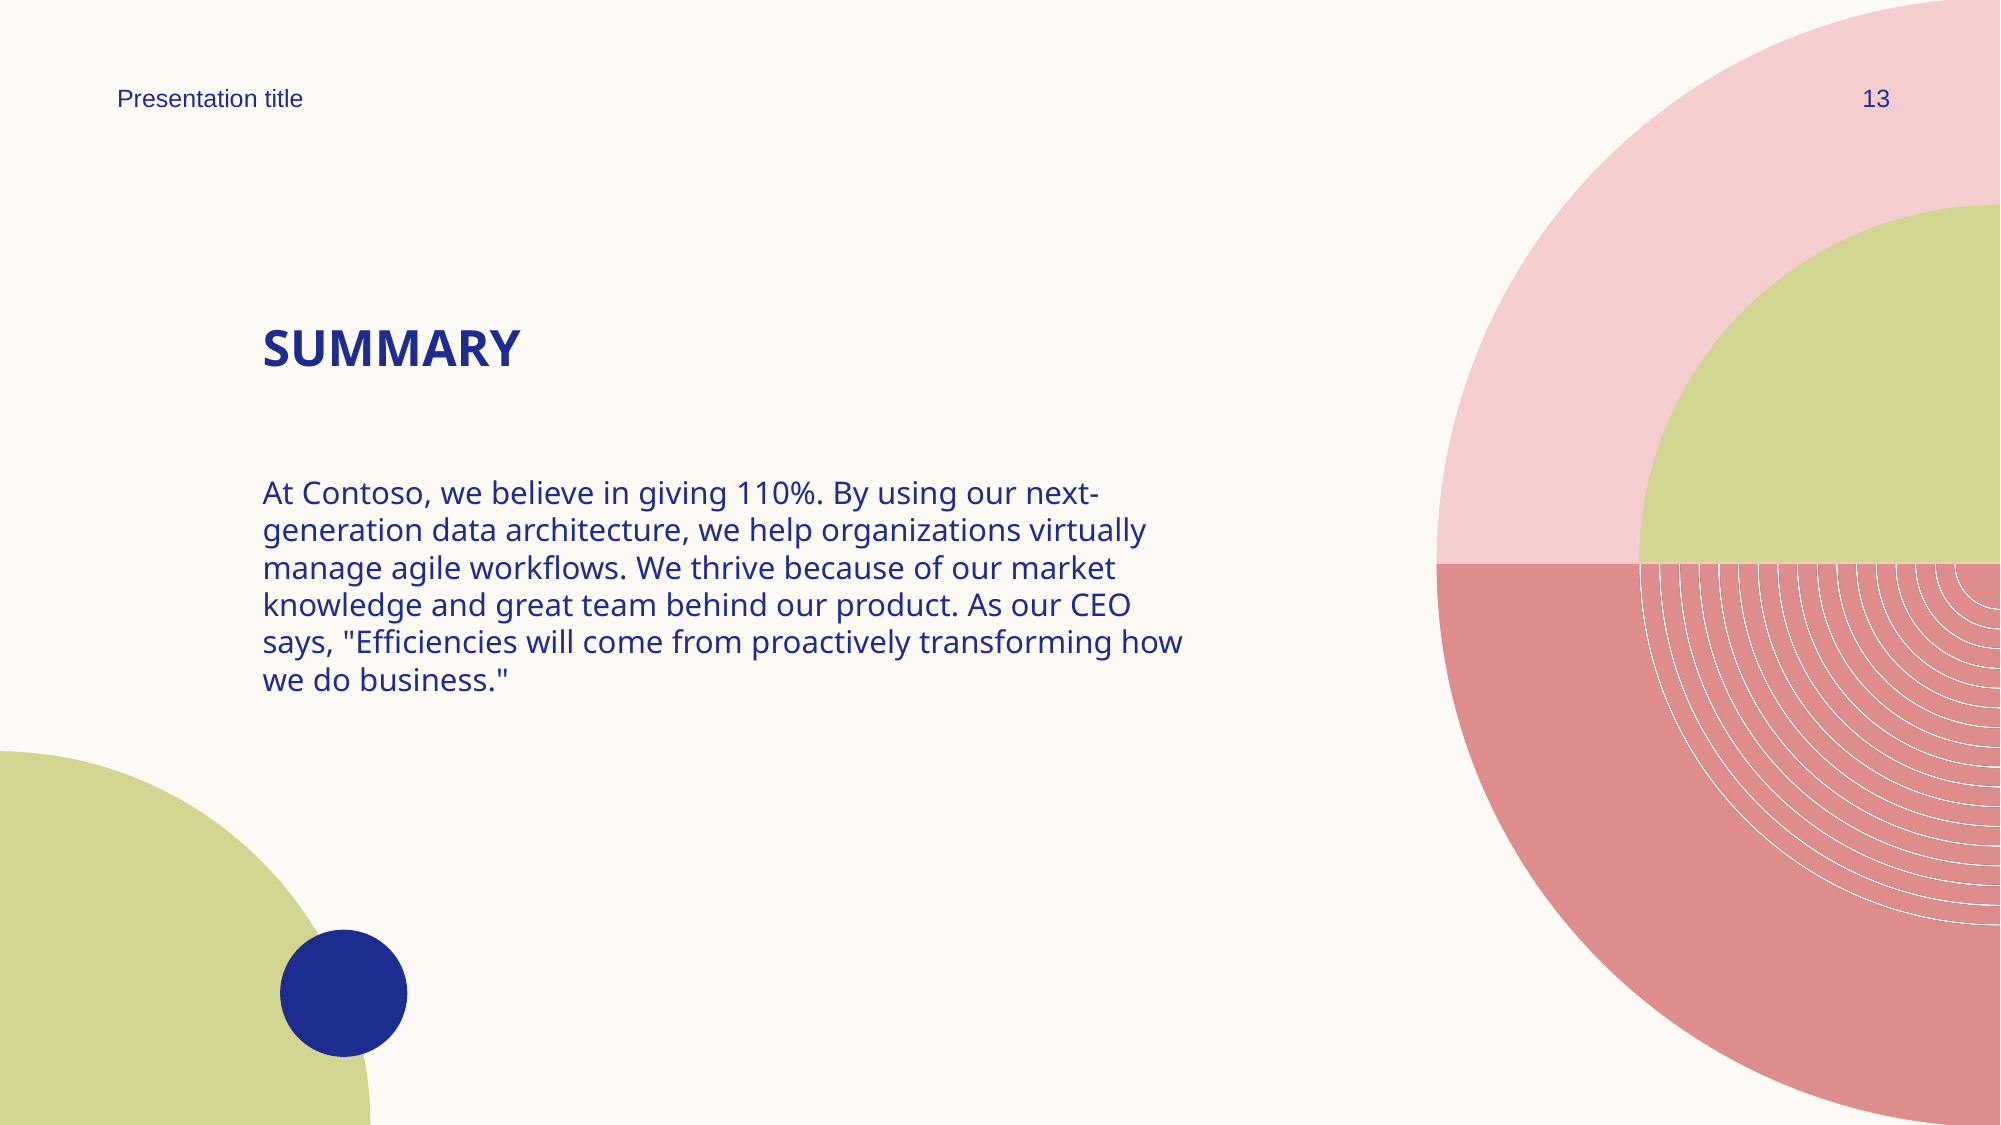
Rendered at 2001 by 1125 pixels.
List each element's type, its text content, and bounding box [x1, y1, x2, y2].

list At Contoso, we believe in giving 110%. By using our next-generation data architecture, we help organizations virtually manage agile workflows. We thrive because of our market knowledge and great team behind our product. As our CEO says, "Efficiencies will come from proactively transforming how we do business." [247, 465, 1212, 909]
footer Presentation title [101, 75, 627, 120]
picture [1639, 564, 2000, 926]
slide_number 13 [1795, 75, 1958, 120]
title SUMMARY [247, 308, 1358, 435]
